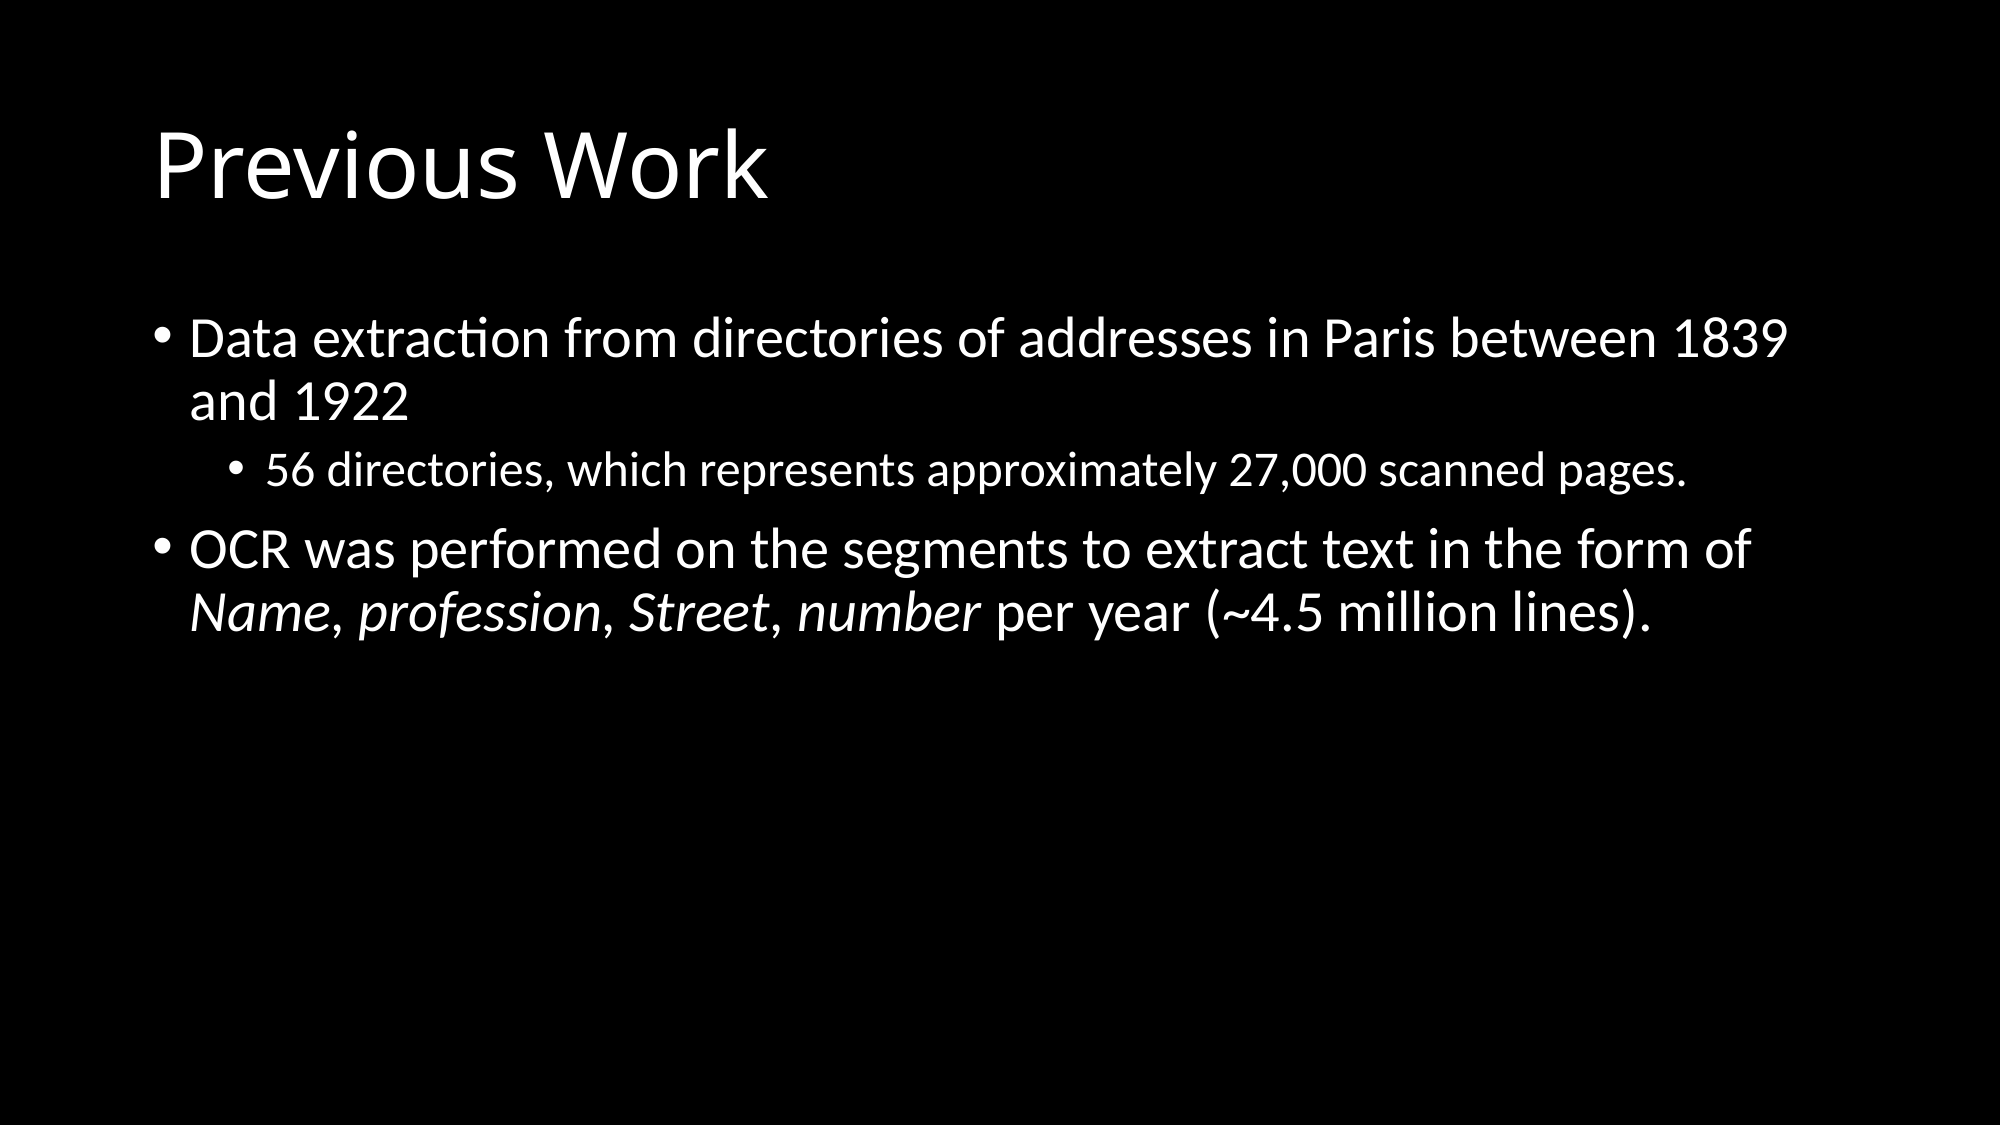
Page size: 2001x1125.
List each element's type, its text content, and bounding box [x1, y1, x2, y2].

title Previous Work [137, 59, 1863, 278]
list Data extraction from directories of addresses in Paris between 1839 and 1922 56 directories, which represents approximately 27,000 scanned pages. OCR was performed on the segments to extract text in the form of Name, profession, Street, number per year (~4.5 million lines). [137, 299, 1863, 1014]
